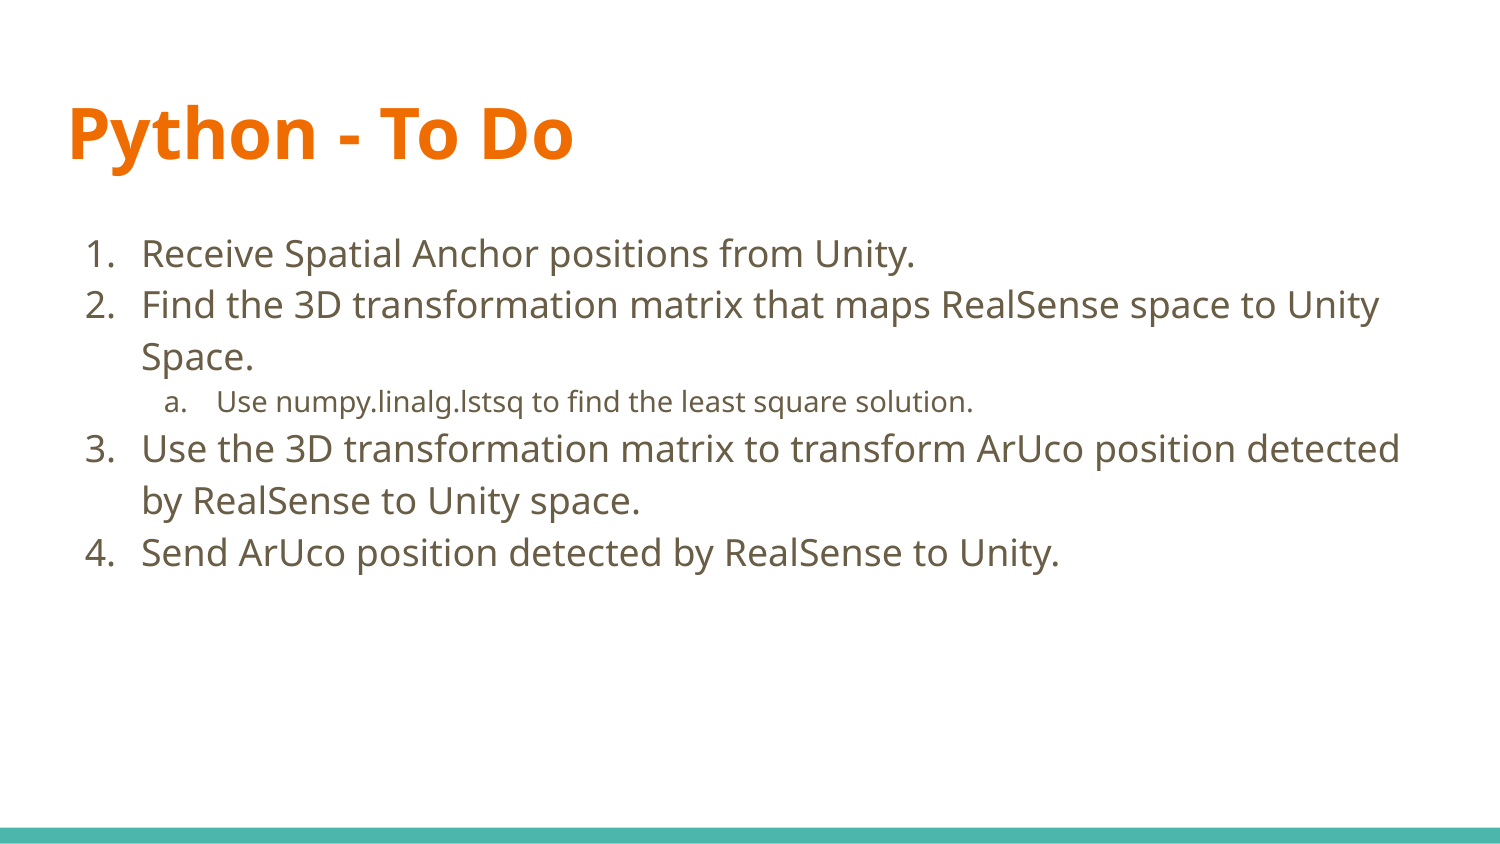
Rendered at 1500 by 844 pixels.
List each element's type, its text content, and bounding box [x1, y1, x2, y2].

title Python - To Do [51, 72, 1449, 189]
list Receive Spatial Anchor positions from Unity. Find the 3D transformation matrix that maps RealSense space to Unity Space. Use numpy.linalg.lstsq to find the least square solution. Use the 3D transformation matrix to transform ArUco position detected by RealSense to Unity space. Send ArUco position detected by RealSense to Unity. [51, 207, 1449, 750]
